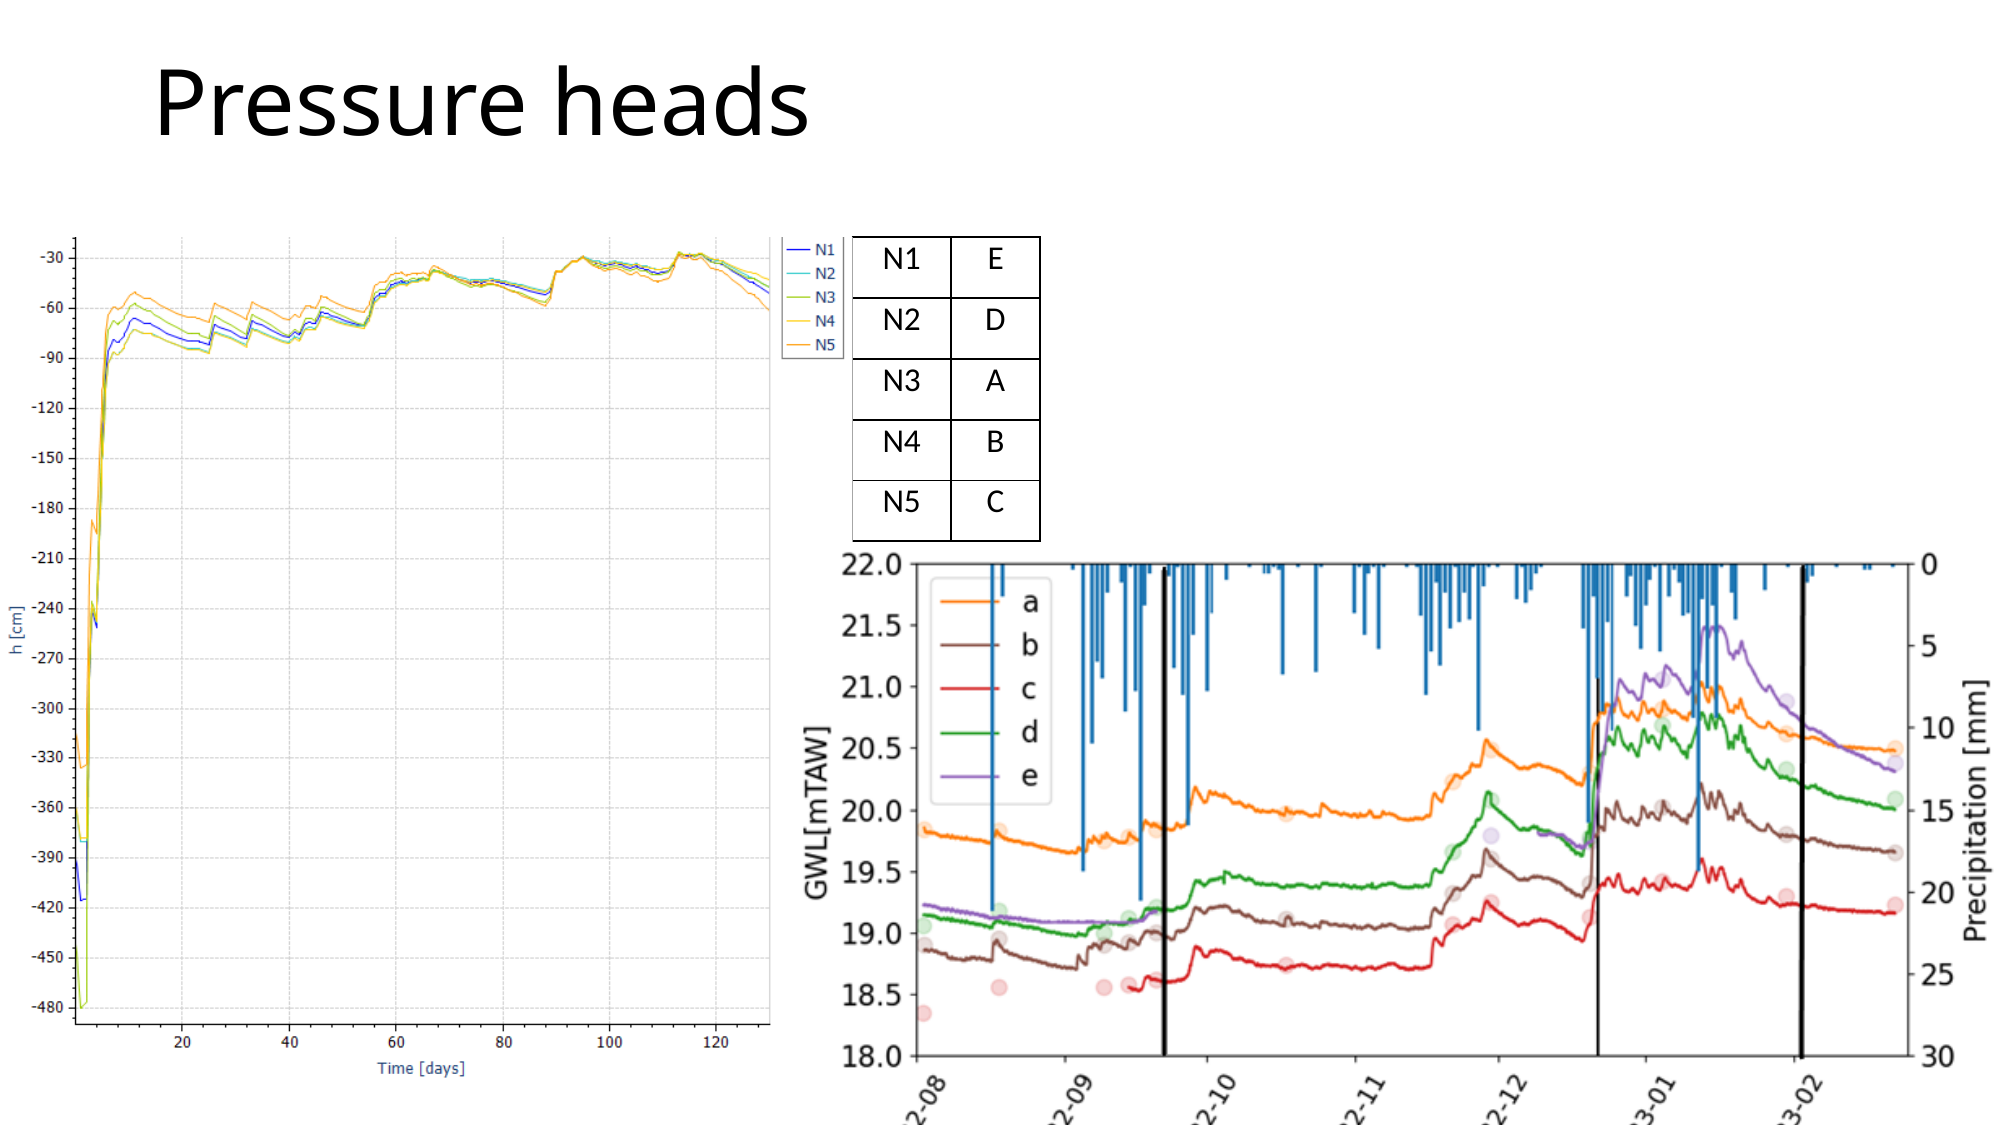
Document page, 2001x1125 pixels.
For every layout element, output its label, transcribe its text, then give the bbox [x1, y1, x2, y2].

table_header E [952, 238, 1039, 297]
table_cell N4 [853, 421, 950, 480]
table_cell C [952, 481, 1039, 540]
table_cell A [952, 360, 1039, 419]
table_cell N3 [853, 360, 950, 419]
table_header N1 [853, 238, 950, 297]
table_cell N2 [853, 299, 950, 358]
table_cell D [952, 299, 1039, 358]
title Pressure heads [137, 15, 1863, 195]
table_cell B [952, 421, 1039, 480]
table_cell N5 [853, 481, 950, 540]
picture [0, 237, 2000, 1125]
